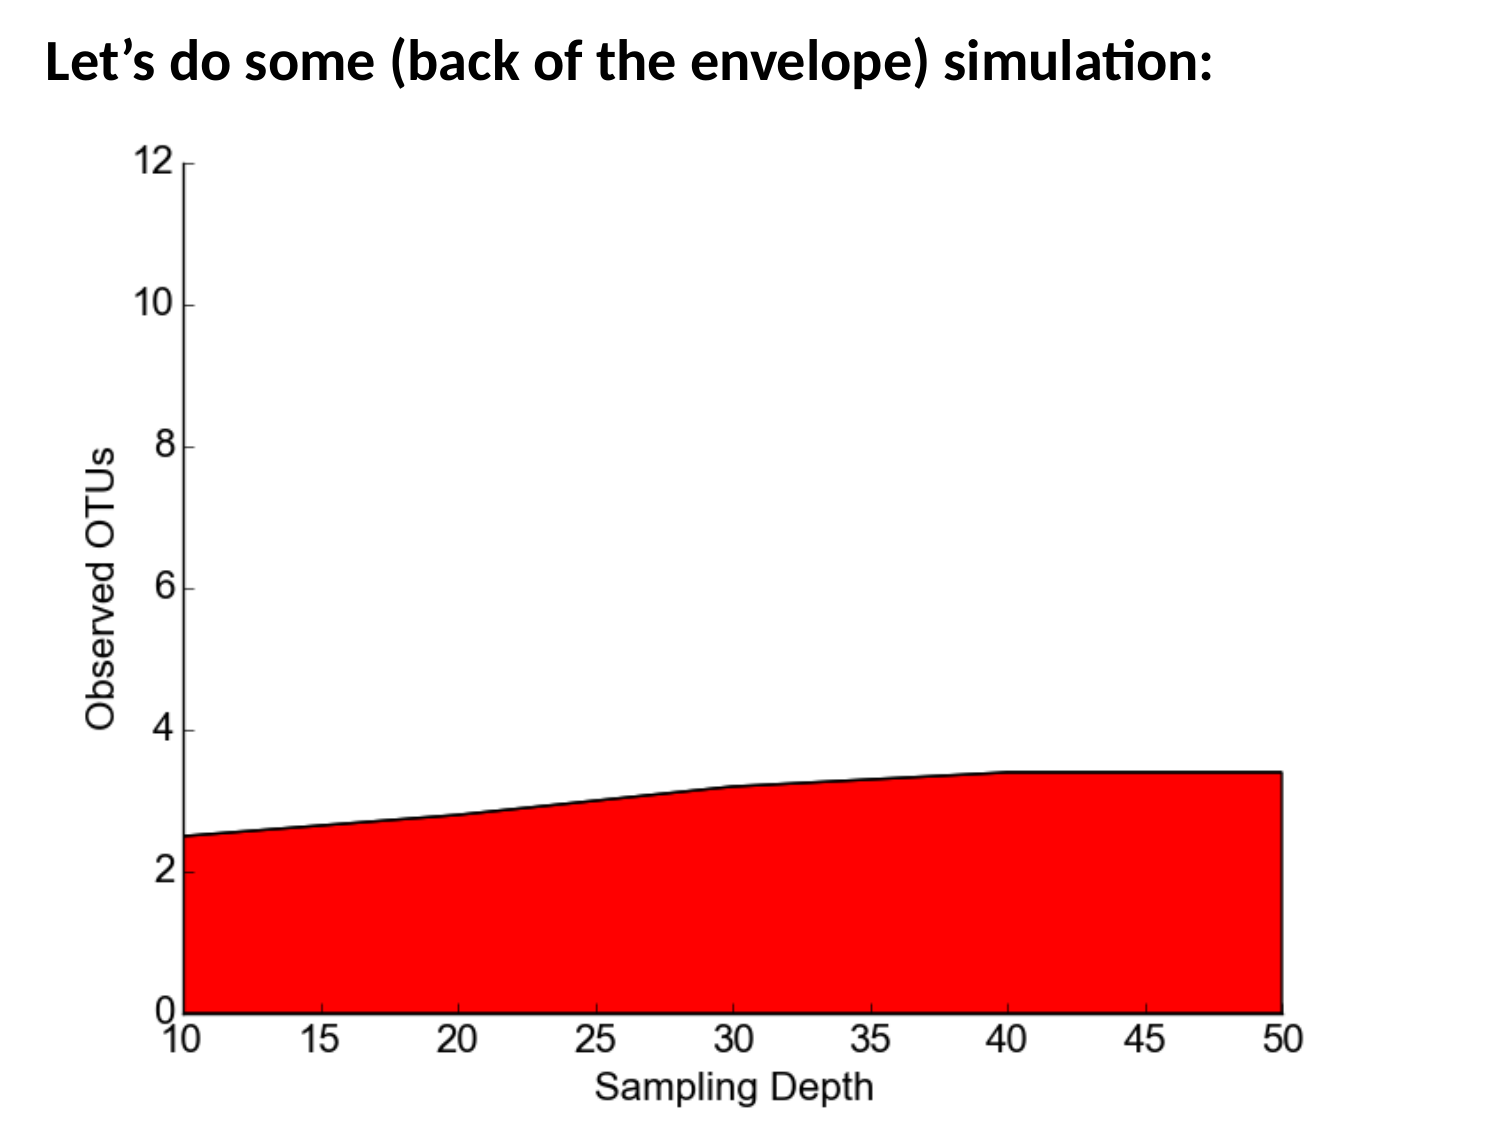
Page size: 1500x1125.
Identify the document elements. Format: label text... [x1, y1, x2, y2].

text_box Let’s do some (back of the envelope) simulation: [30, 14, 1231, 55]
picture [6, 57, 1424, 1120]
